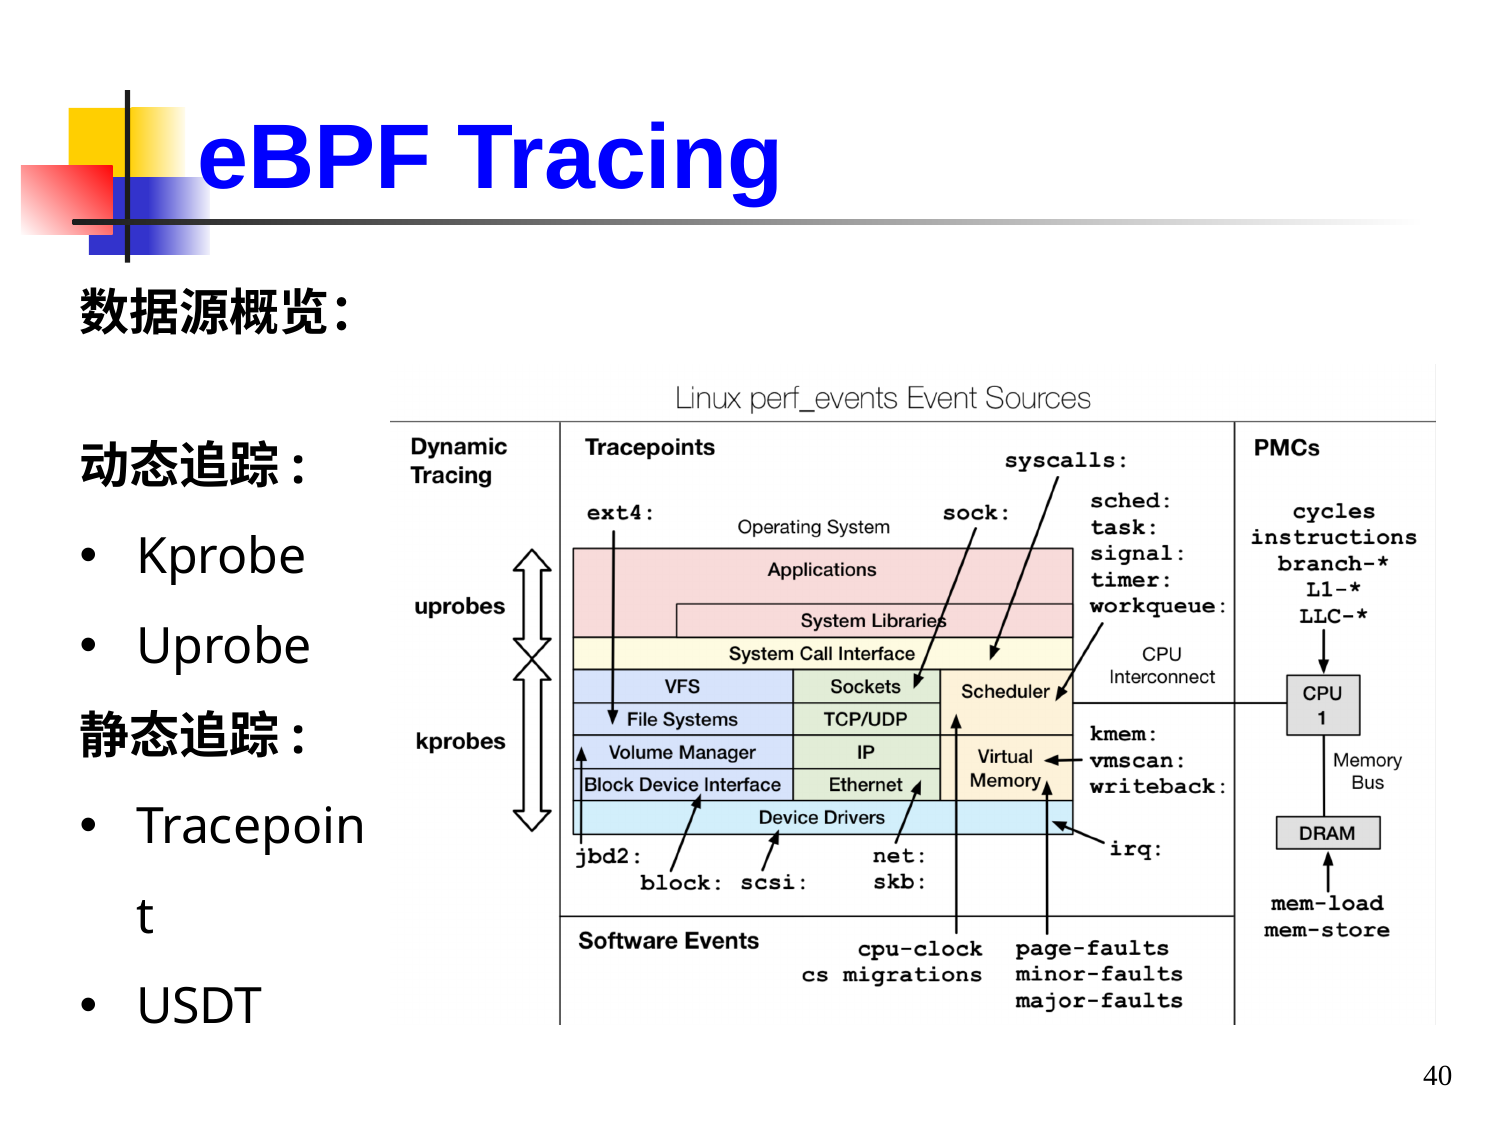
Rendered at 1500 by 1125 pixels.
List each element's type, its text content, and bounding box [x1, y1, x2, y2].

slide_number 40 [1155, 1024, 1468, 1100]
text_box 动态追踪: Kprobe Uprobe 静态追踪: Tracepoint USDT [64, 396, 396, 1042]
picture [390, 364, 1436, 1025]
text_box eBPF Tracing [182, 89, 1435, 220]
text_box 数据源概览： [64, 273, 703, 348]
